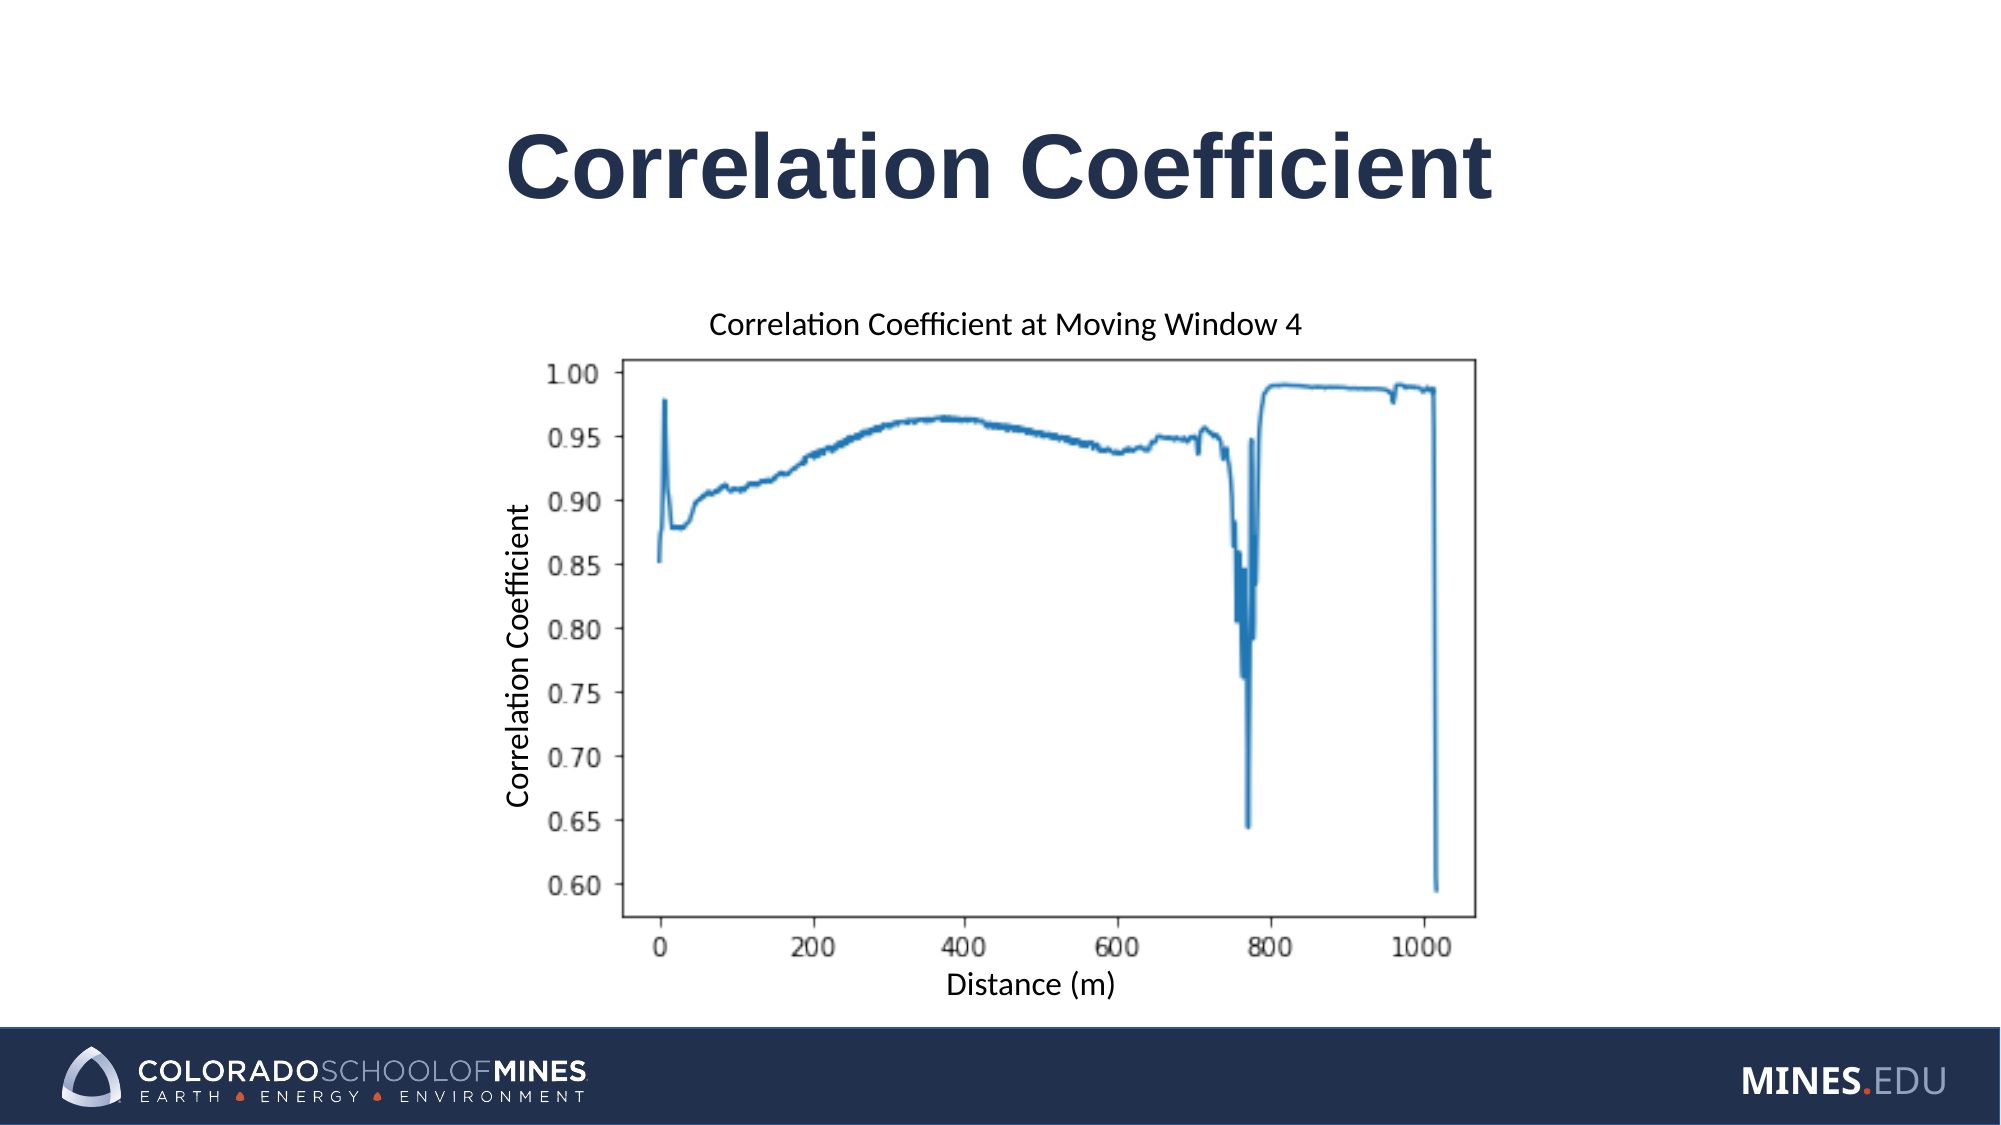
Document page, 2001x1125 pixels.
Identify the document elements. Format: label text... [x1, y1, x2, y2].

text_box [491, 299, 1493, 1014]
picture [62, 1046, 588, 1107]
title Correlation Coefficient [137, 59, 1863, 278]
